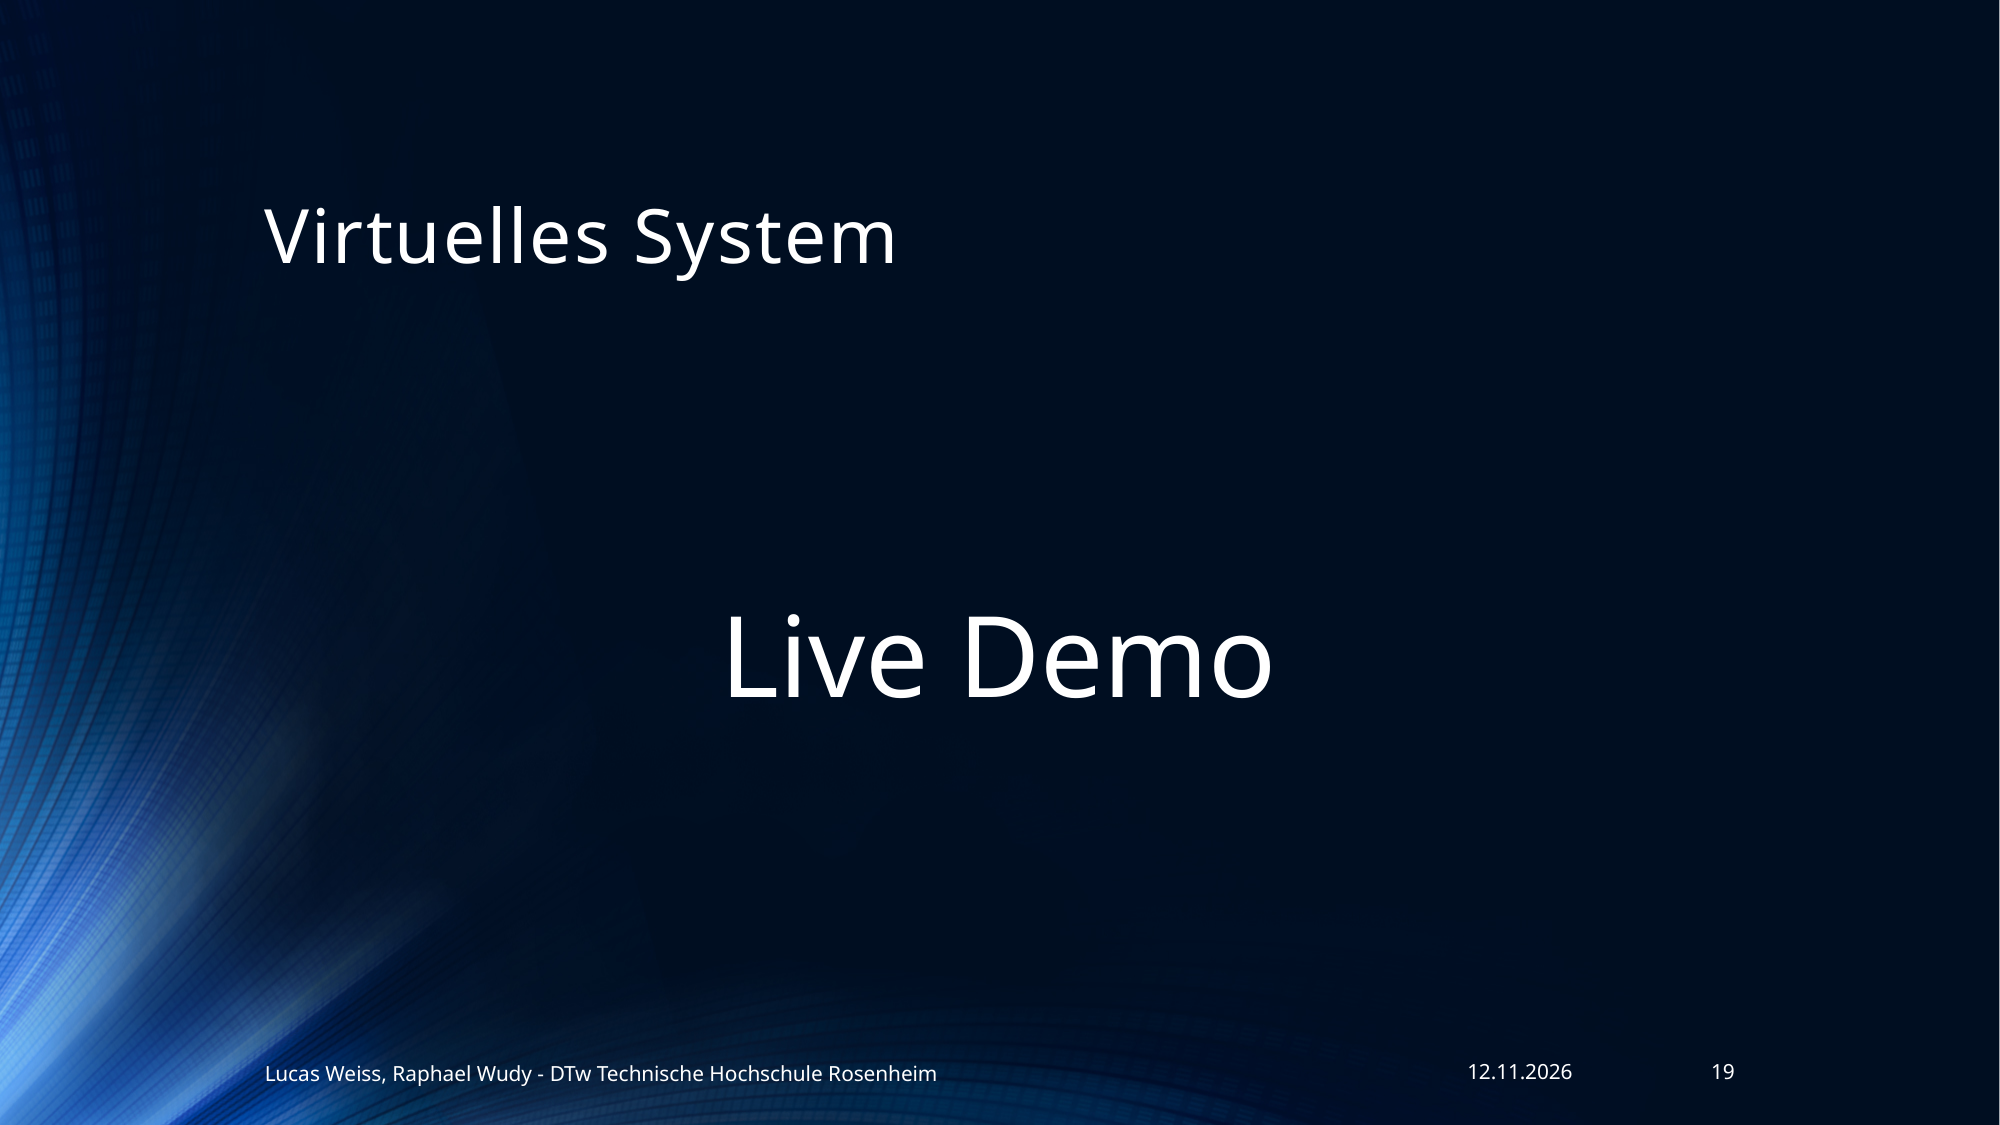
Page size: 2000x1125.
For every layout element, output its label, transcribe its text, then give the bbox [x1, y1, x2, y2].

list Live Demo [249, 312, 1749, 988]
picture [0, 0, 2000, 1125]
footer Lucas Weiss, Raphael Wudy - DTw Technische Hochschule Rosenheim [249, 1050, 1325, 1096]
slide_number 19 [1612, 1050, 1750, 1096]
title Virtuelles System [249, 62, 1750, 288]
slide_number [1349, 1050, 1588, 1096]
